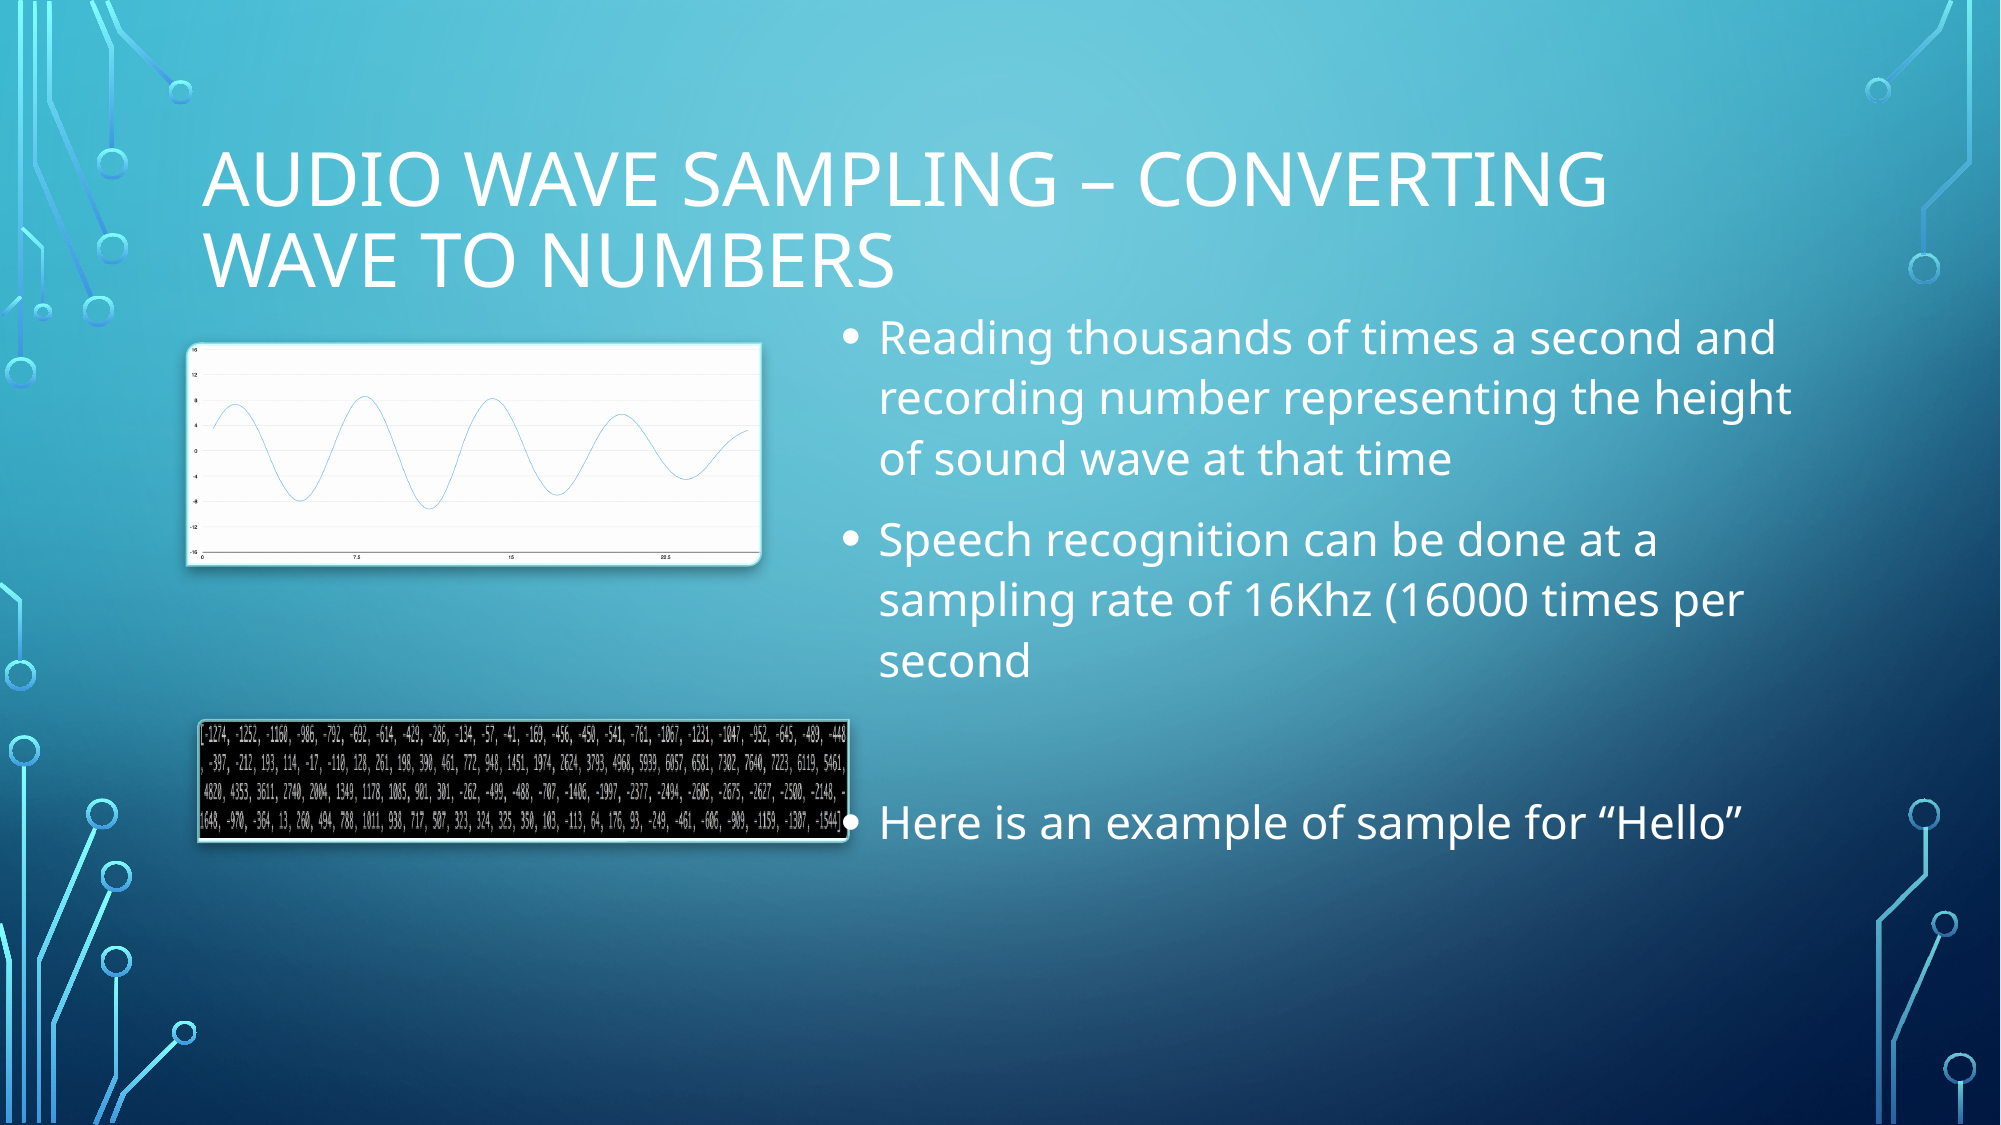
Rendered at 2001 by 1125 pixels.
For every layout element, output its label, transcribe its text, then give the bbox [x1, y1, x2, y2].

list Reading thousands of times a second and recording number representing the height of sound wave at that time Speech recognition can be done at a sampling rate of 16Khz (16000 times per second Here is an example of sample for “Hello” [825, 295, 1813, 1049]
title Audio Wave Sampling – Converting wAVE to Numbers [187, 101, 1813, 344]
picture [186, 343, 761, 566]
picture [198, 720, 849, 842]
